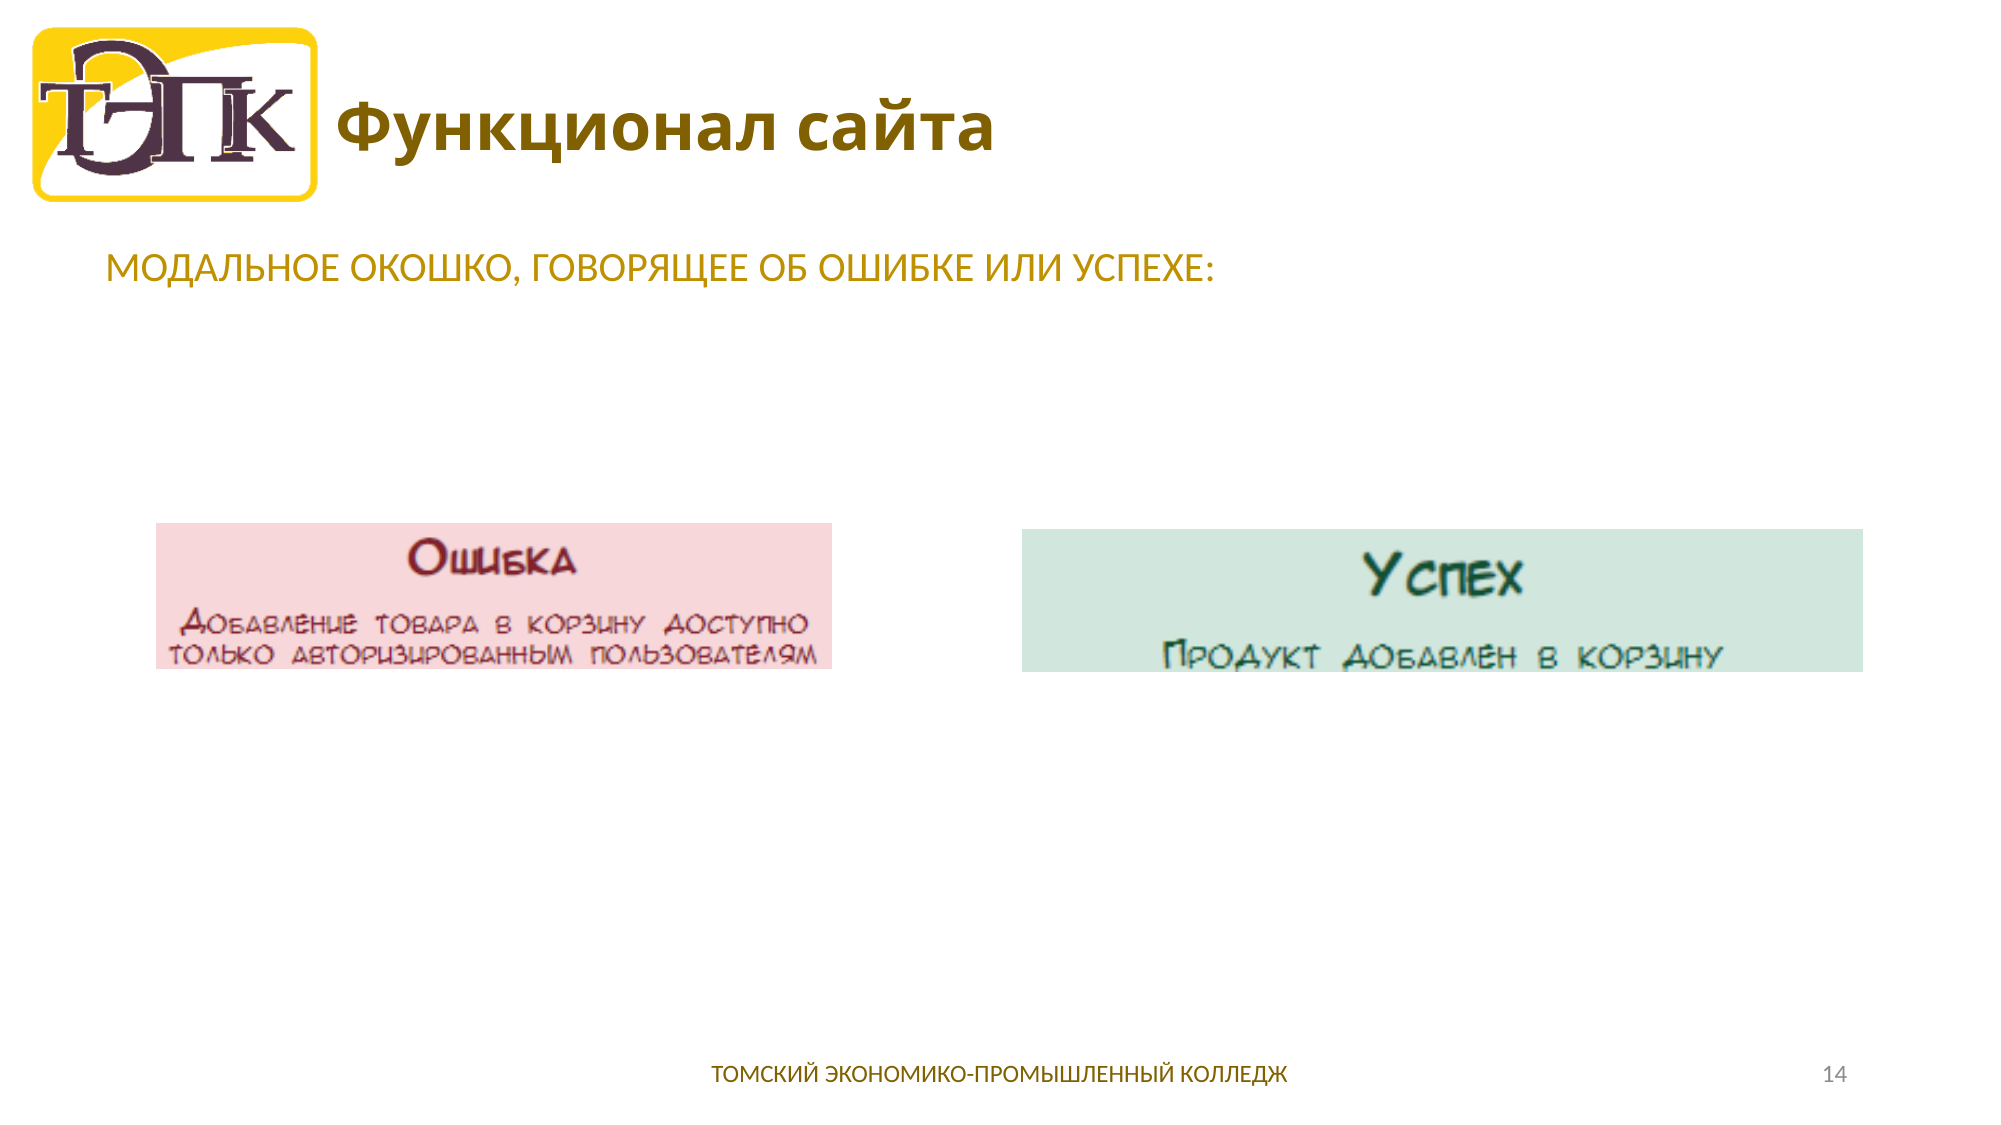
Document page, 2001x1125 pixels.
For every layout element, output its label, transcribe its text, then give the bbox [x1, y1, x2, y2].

picture [28, 25, 321, 203]
title Функционал сайта [320, 25, 2000, 233]
slide_number 14 [1412, 1042, 1863, 1103]
picture [156, 523, 832, 670]
picture [1022, 529, 1863, 672]
text_box МОДАЛЬНОЕ ОКОШКО, ГОВОРЯЩЕЕ ОБ ОШИБКЕ ИЛИ УСПЕХЕ: [90, 232, 1680, 298]
footer ТОМСКИЙ ЭКОНОМИКО-ПРОМЫШЛЕННЫЙ КОЛЛЕДЖ [662, 1042, 1338, 1103]
